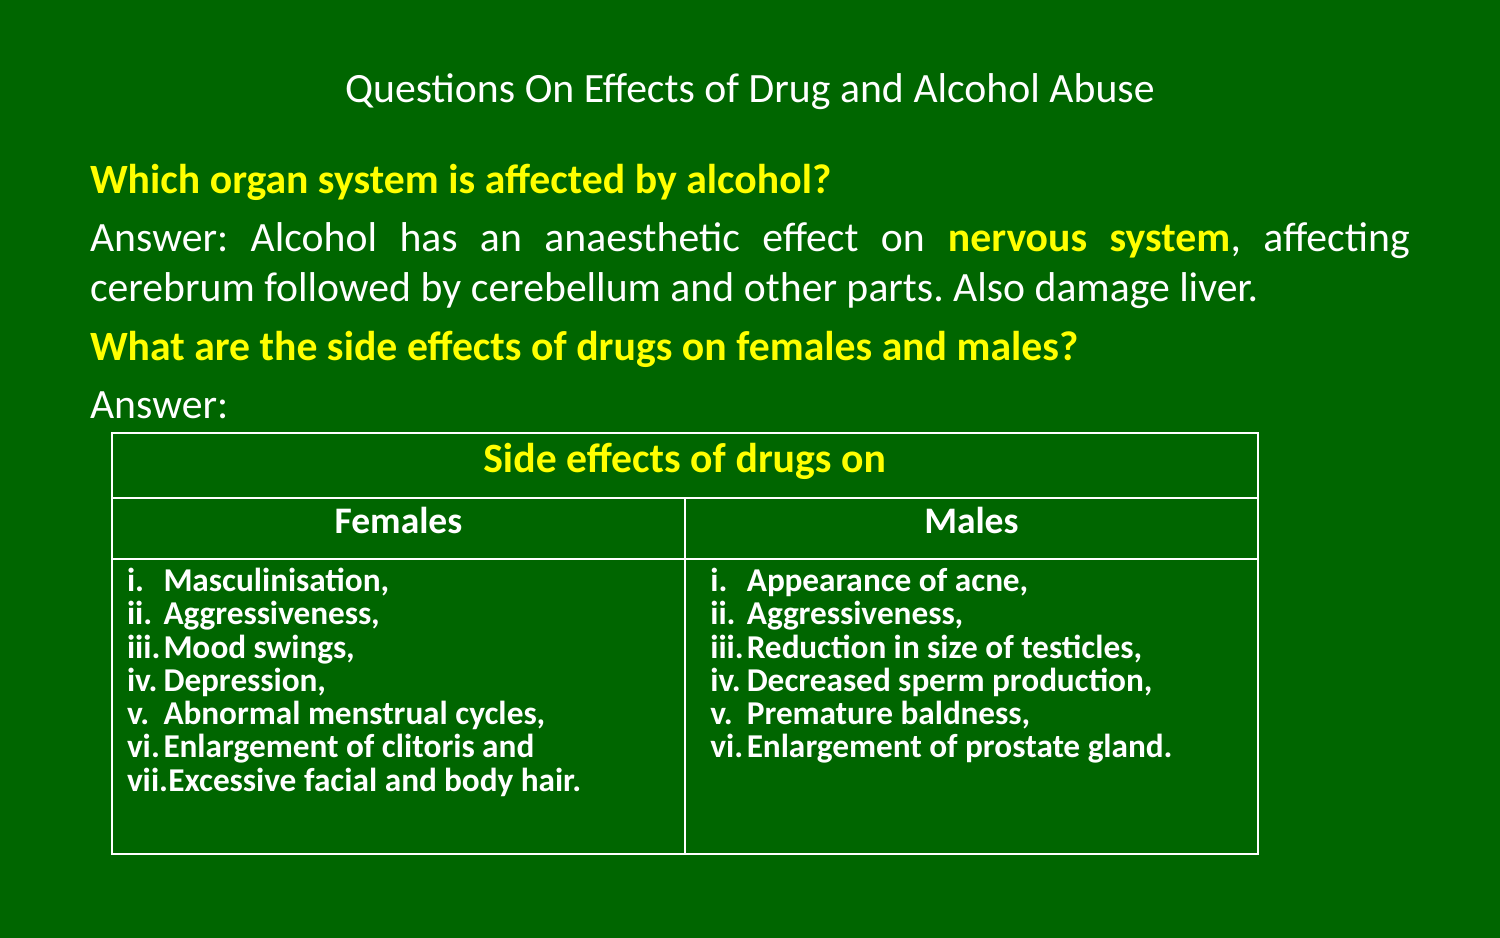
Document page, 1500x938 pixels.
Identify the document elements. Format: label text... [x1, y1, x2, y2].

table_cell Females [113, 499, 684, 558]
table_header Side effects of drugs on [113, 434, 1257, 497]
table_cell Masculinisation, Aggressiveness, Mood swings, Depression, Abnormal menstrual cycles, Enlargement of clitoris and Excessive facial and body hair. [113, 560, 684, 853]
title Questions On Effects of Drug and Alcohol Abuse [0, 8, 1500, 165]
table_cell Appearance of acne, Aggressiveness, Reduction in size of testicles, Decreased sperm production, Premature baldness, Enlargement of prostate gland. [686, 560, 1257, 853]
list Which organ system is affected by alcohol? Answer: Alcohol has an anaesthetic effect on nervous system, affecting cerebrum followed by cerebellum and other parts. Also damage liver. What are the side effects of drugs on females and males? Answer: [75, 143, 1425, 763]
table_cell Males [686, 499, 1257, 558]
